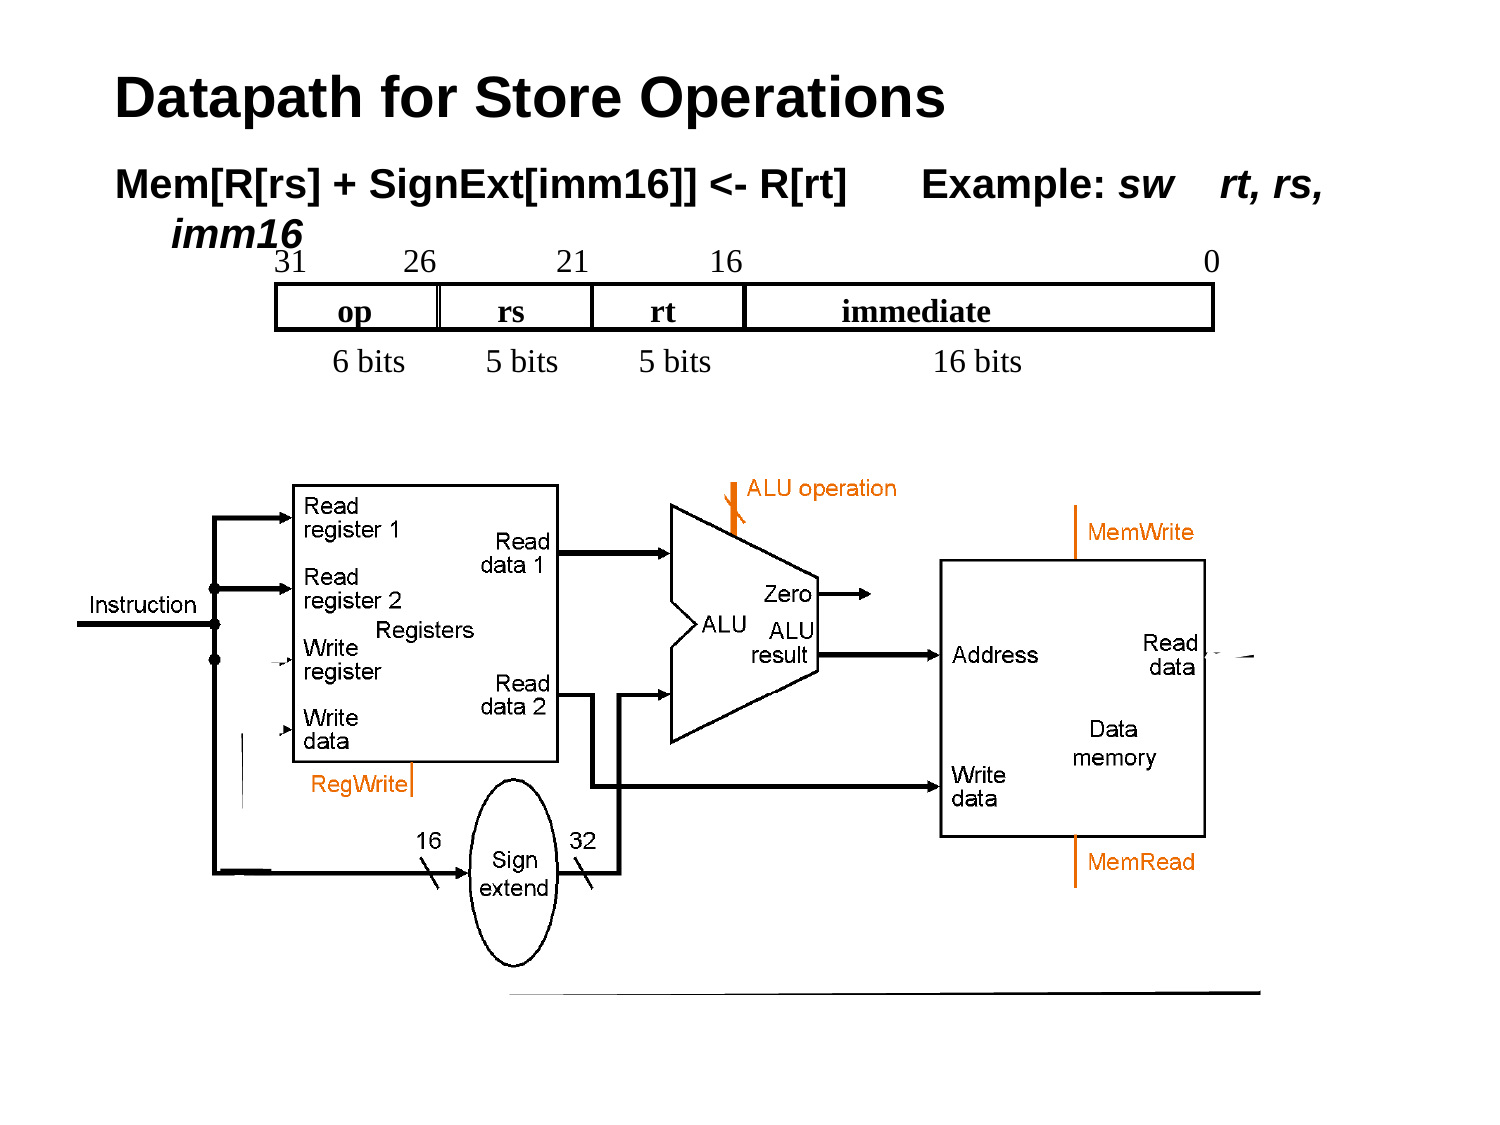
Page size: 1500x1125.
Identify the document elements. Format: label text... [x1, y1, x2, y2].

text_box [74, 474, 1263, 995]
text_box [258, 231, 1236, 387]
text_box Mem[R[rs] + SignExt[imm16]] <- R[rt] Example: sw rt, rs, imm16 [99, 149, 1463, 225]
text_box Datapath for Store Operations [99, 0, 1375, 149]
